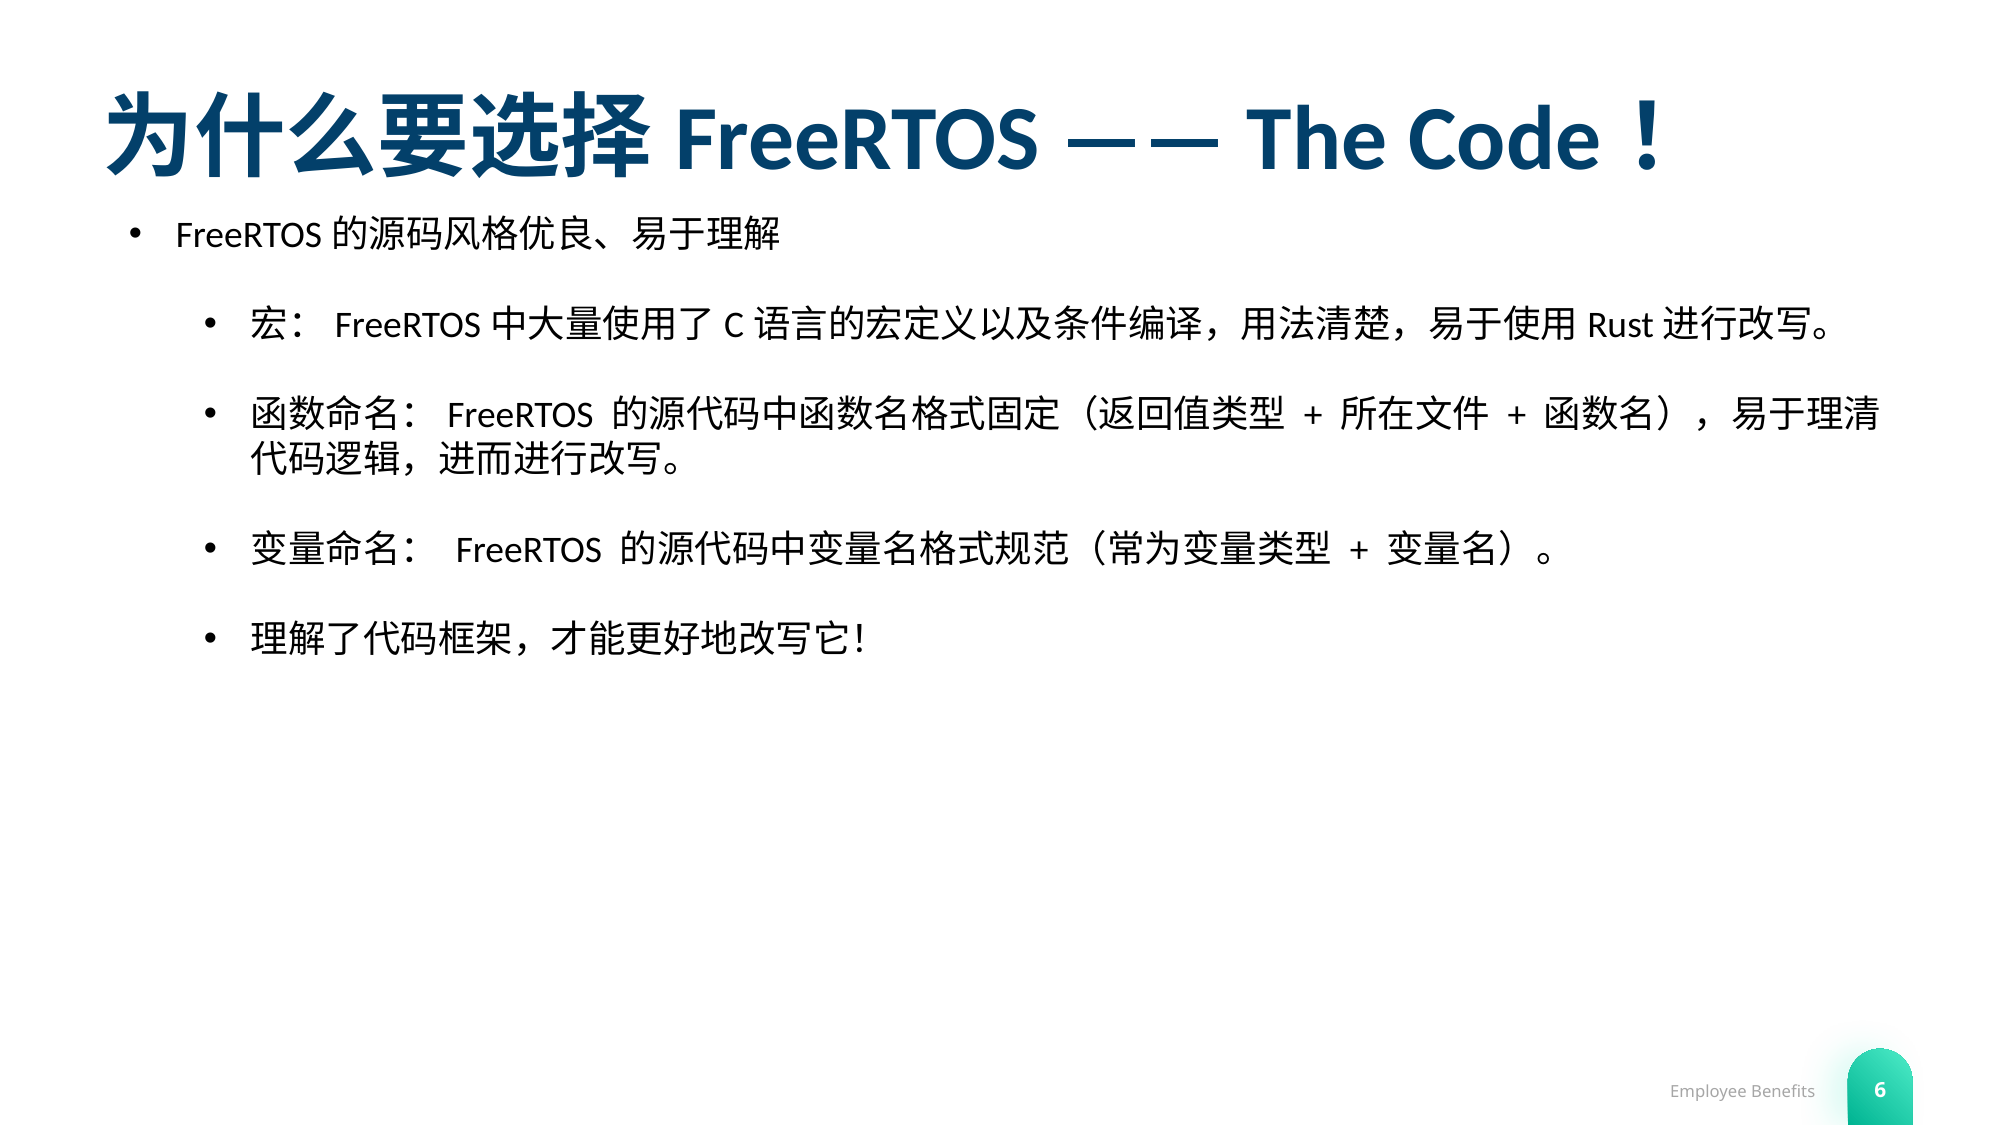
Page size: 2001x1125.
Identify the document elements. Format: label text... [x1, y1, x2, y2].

text_box FreeRTOS的源码风格优良、易于理解 宏：FreeRTOS中大量使用了C语言的宏定义以及条件编译，用法清楚，易于使用Rust进行改写。 函数命名：FreeRTOS 的源代码中函数名格式固定（返回值类型 + 所在文件 + 函数名），易于理清代码逻辑，进而进行改写。 变量命名： FreeRTOS 的源代码中变量名格式规范（常为变量类型 + 变量名）。 理解了代码框架，才能更好地改写它！ [114, 202, 1898, 848]
title 为什么要选择FreeRTOS —— The Code！ [87, 66, 1913, 213]
